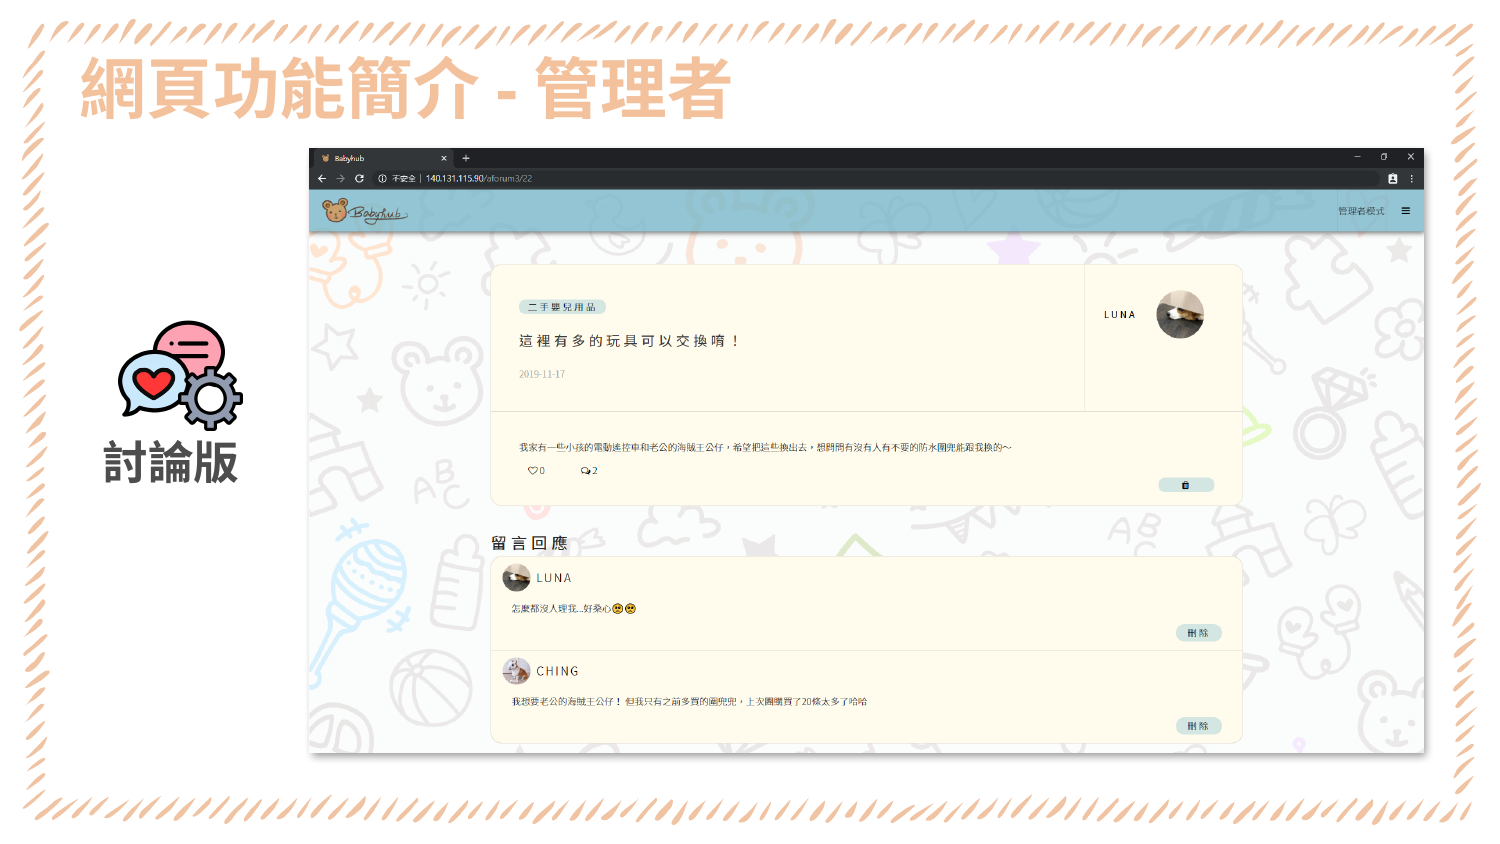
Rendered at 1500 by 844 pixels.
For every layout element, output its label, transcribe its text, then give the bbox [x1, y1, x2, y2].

text_box 網頁功能簡介-管理者 [64, 32, 1273, 173]
picture [308, 148, 1424, 753]
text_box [52, 315, 290, 517]
